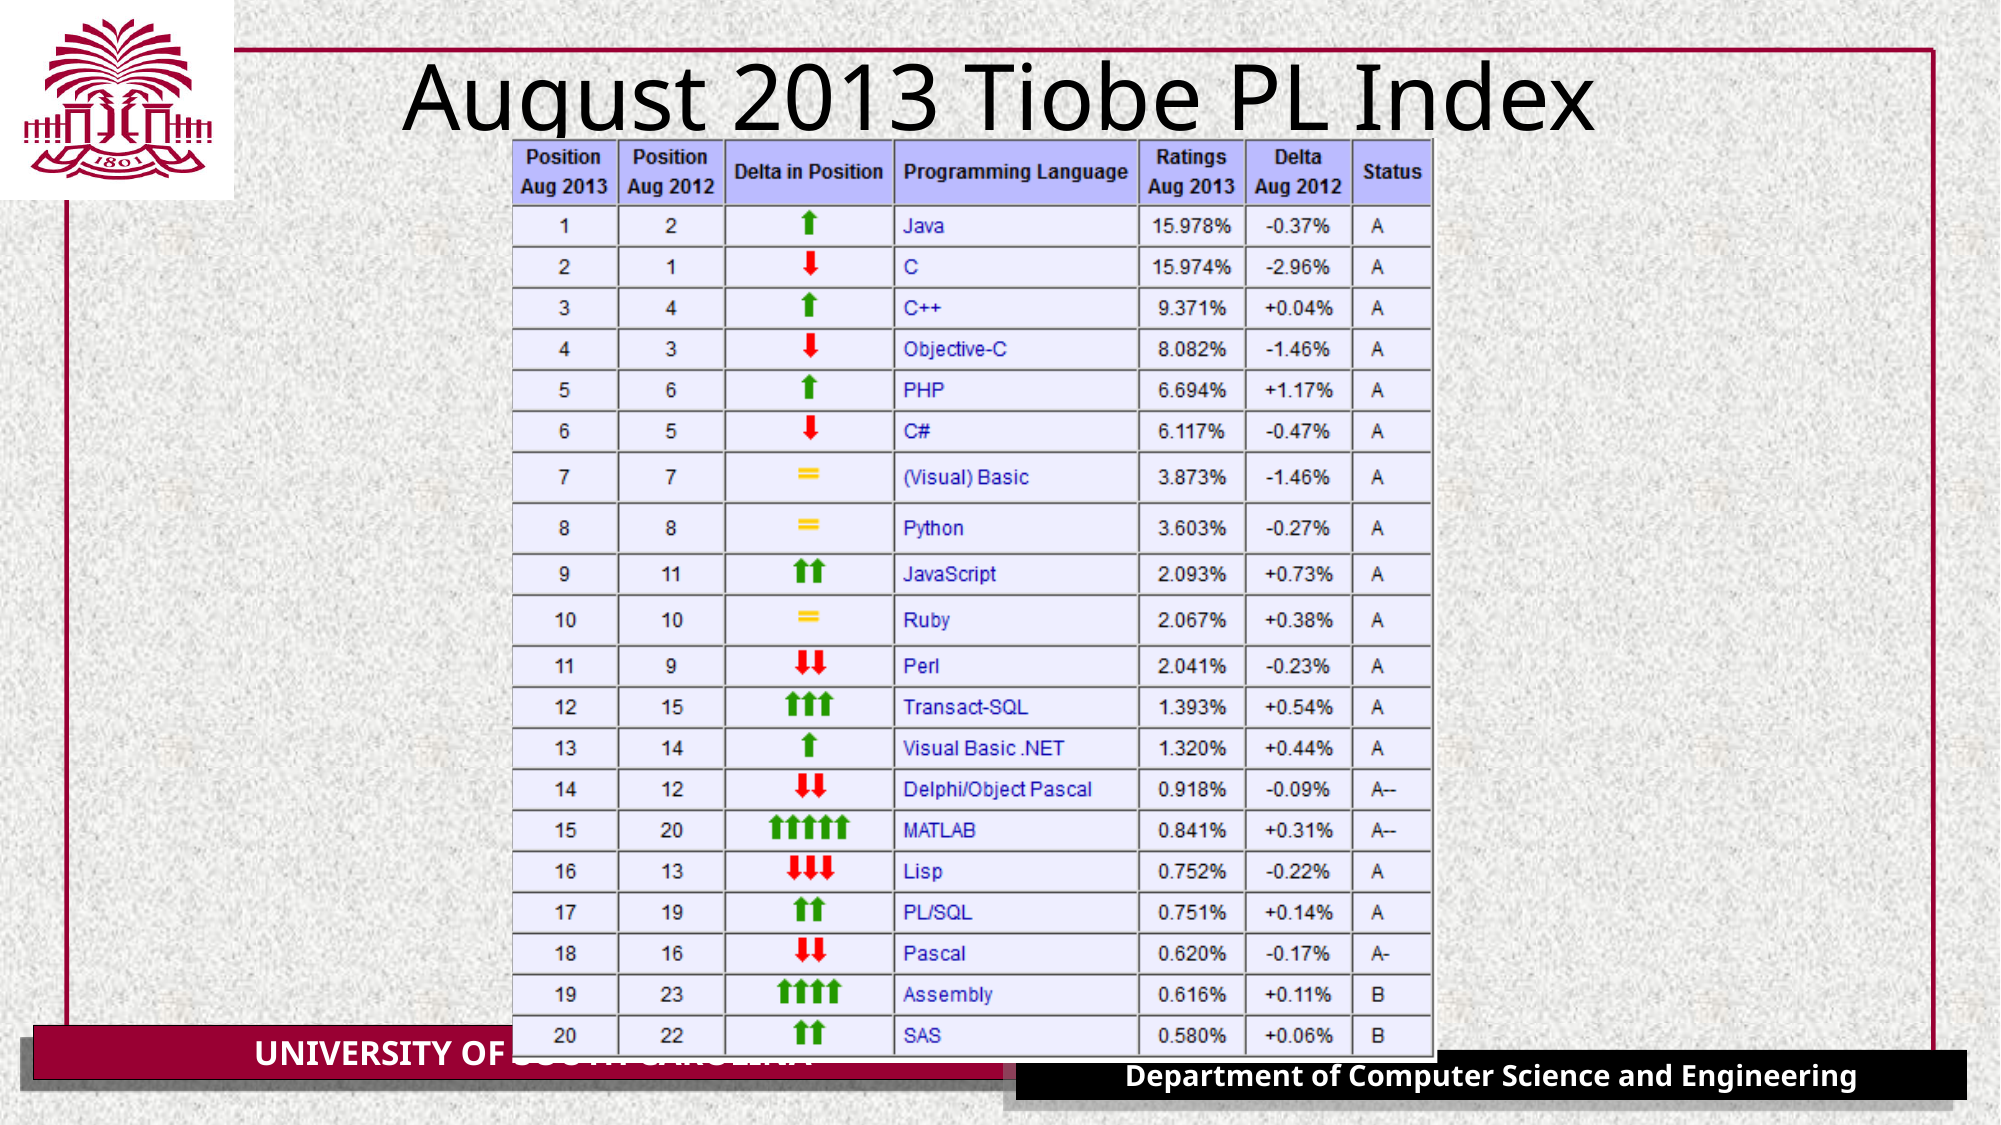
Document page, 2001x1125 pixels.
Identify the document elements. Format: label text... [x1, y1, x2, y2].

picture [0, 0, 2001, 1125]
title August 2013 Tiobe PL Index [362, 50, 1638, 138]
